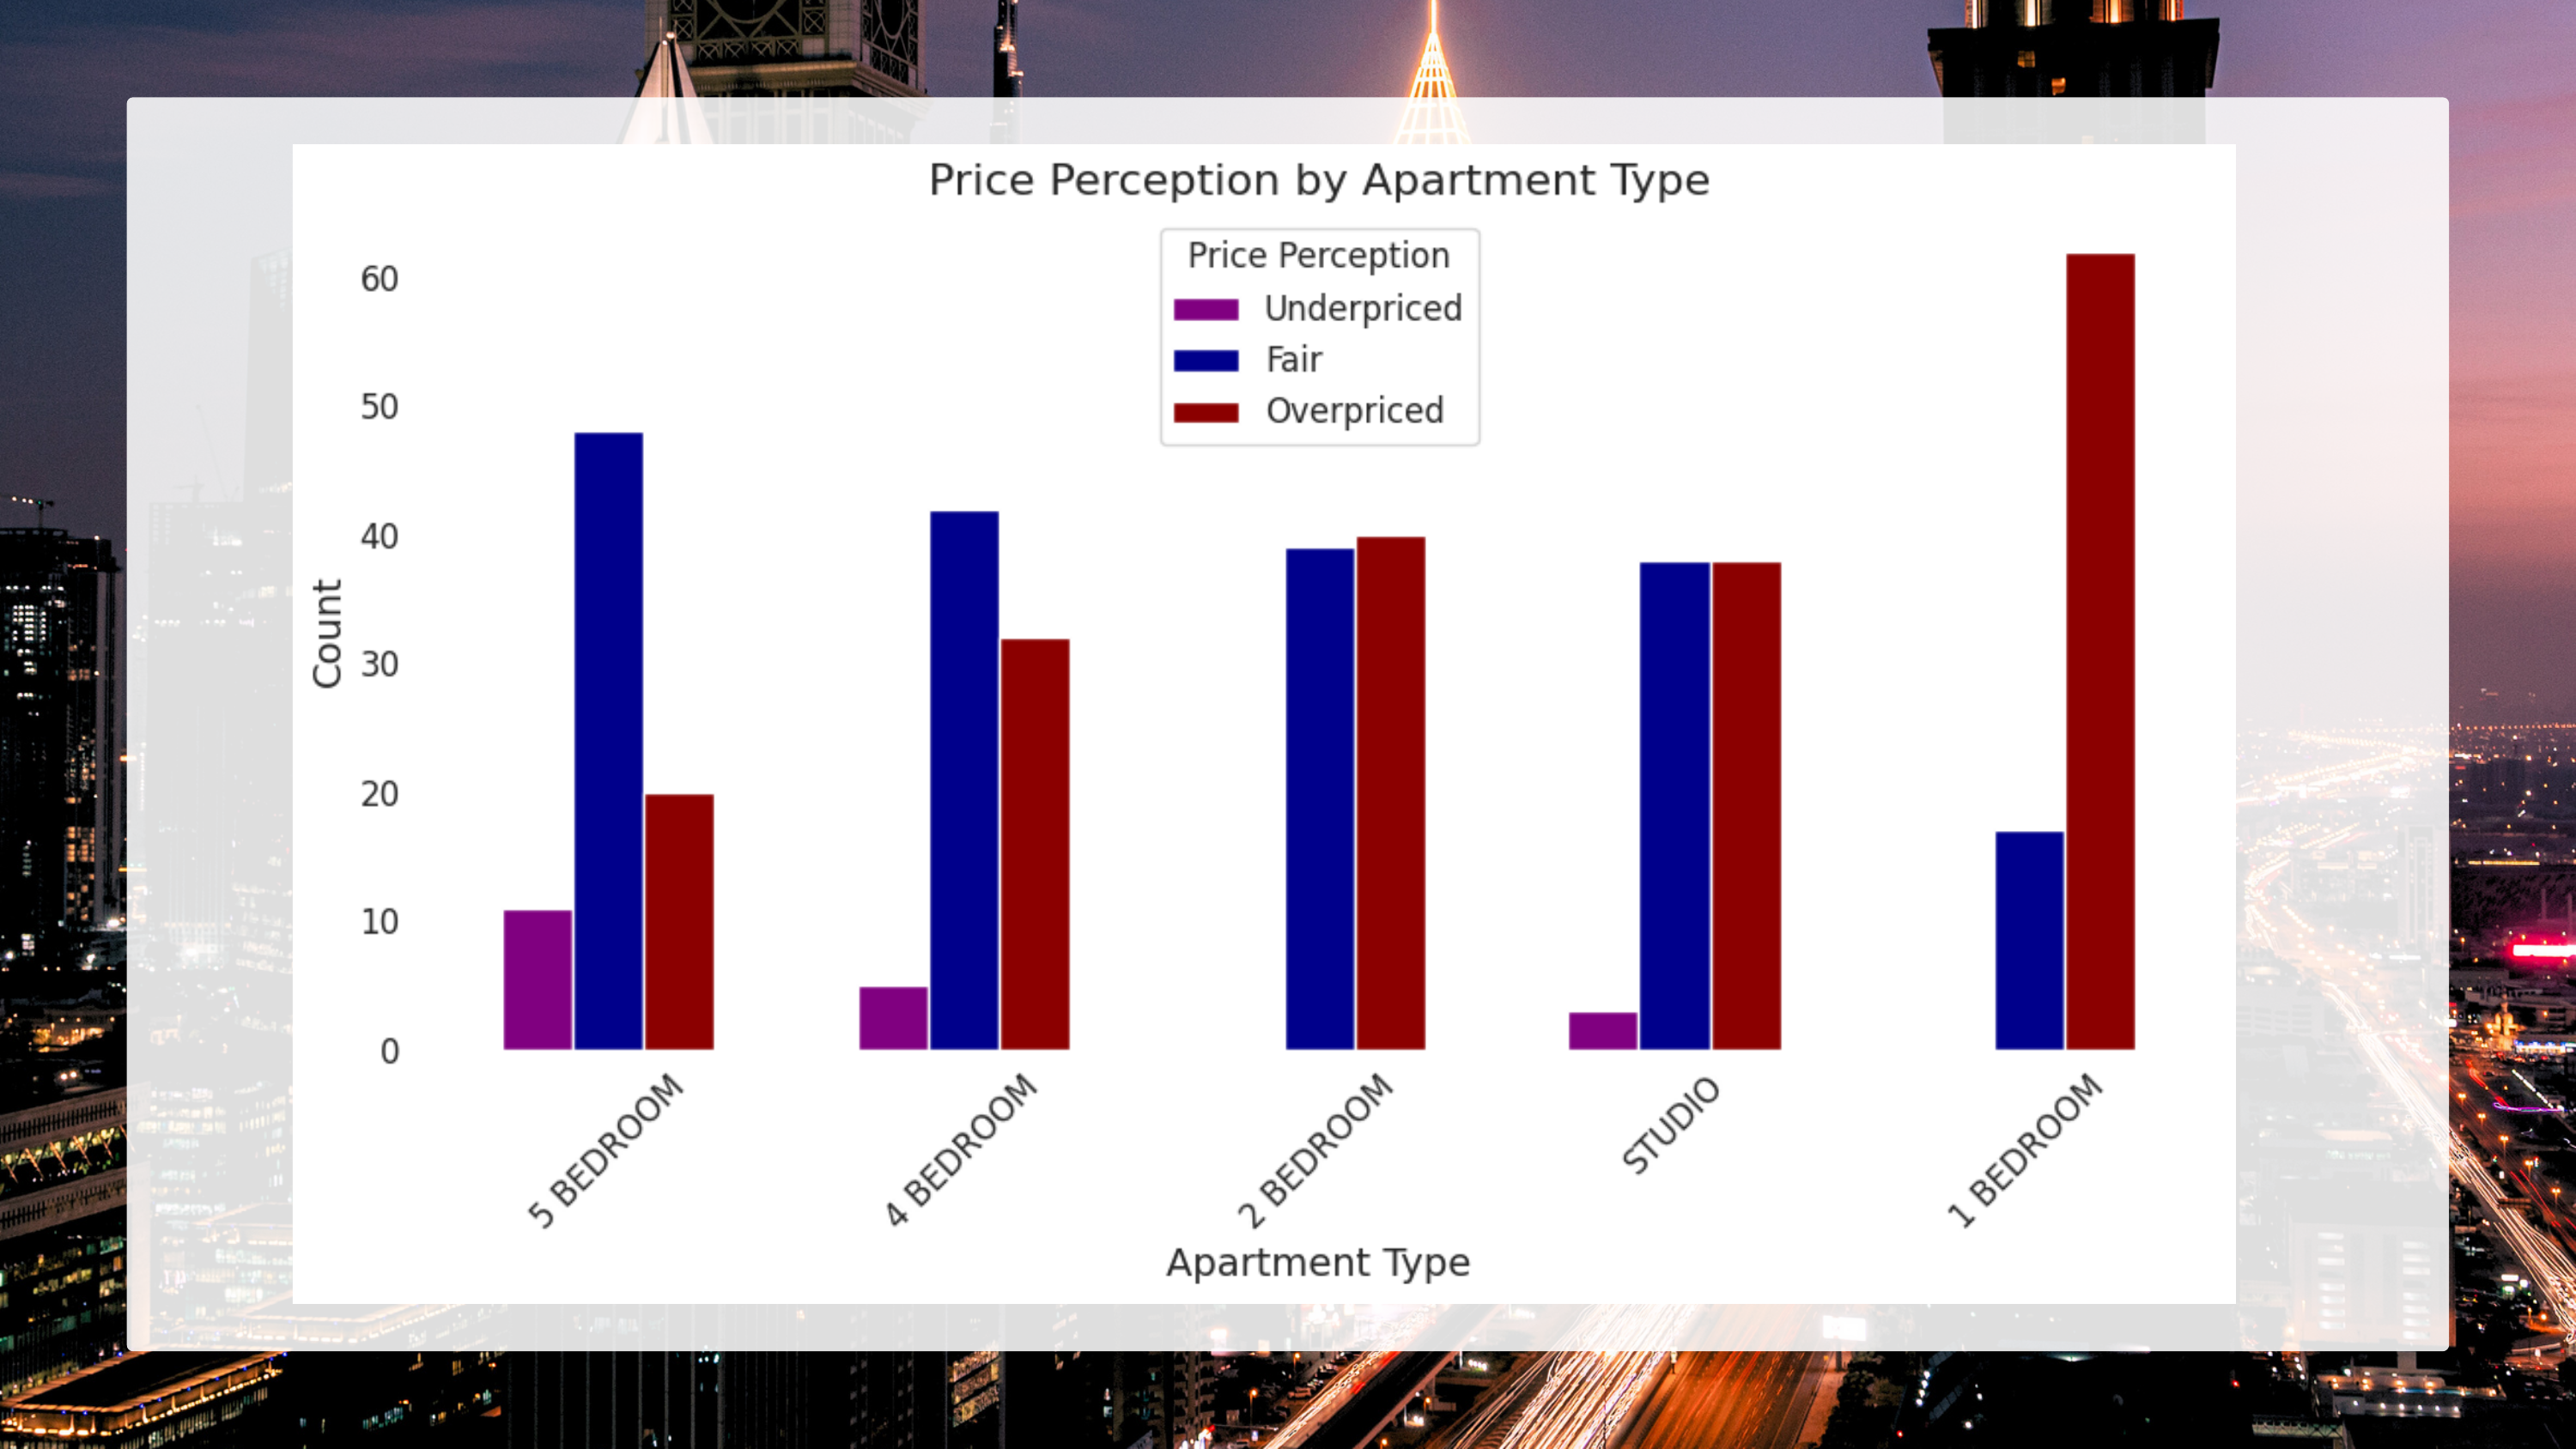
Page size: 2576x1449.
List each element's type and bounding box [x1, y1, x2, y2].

text_box [126, 97, 2450, 1352]
text_box [0, 0, 2576, 1449]
